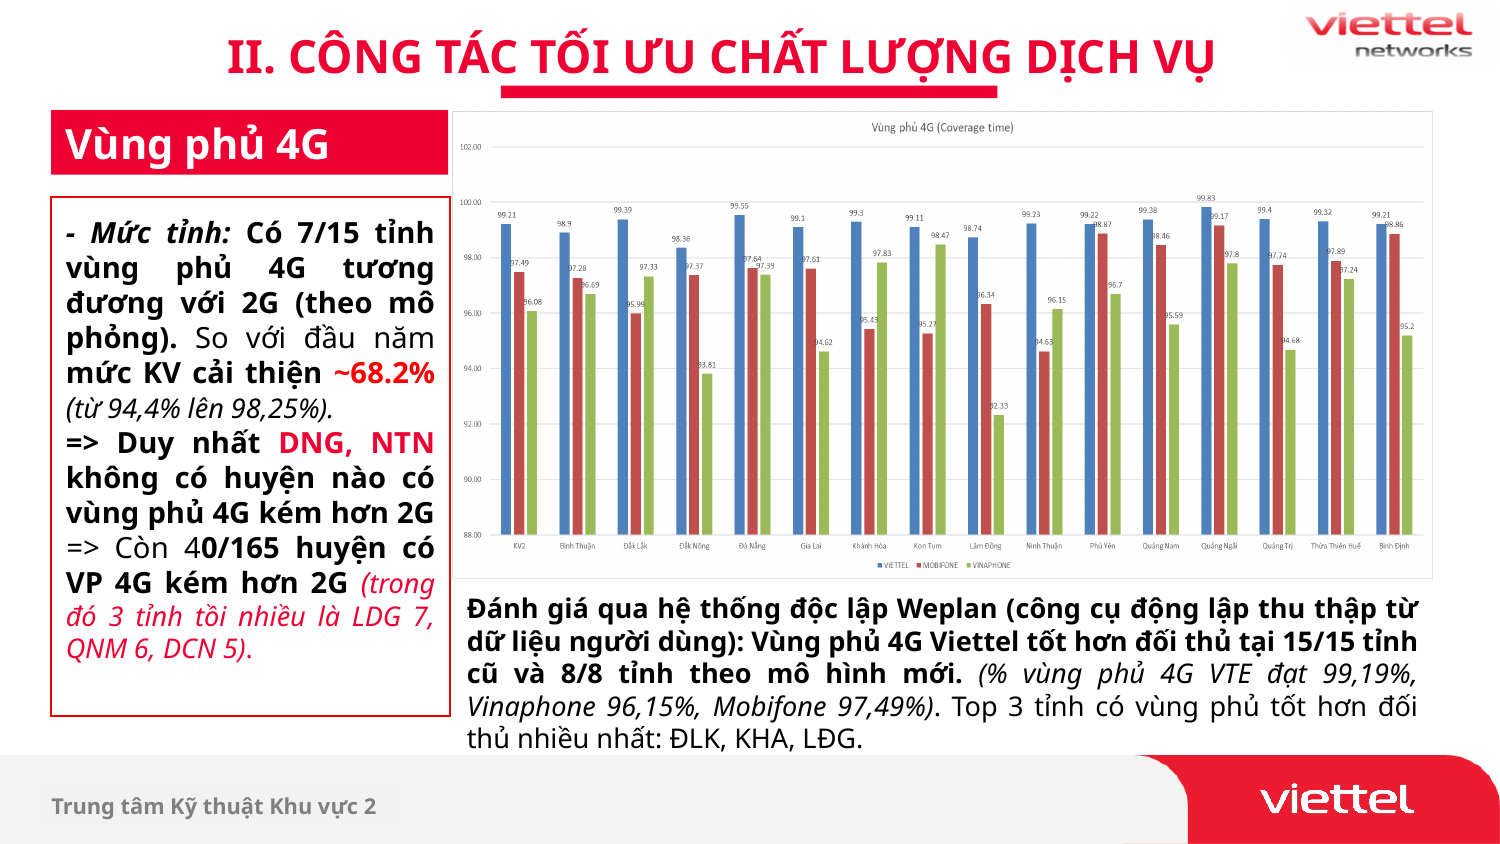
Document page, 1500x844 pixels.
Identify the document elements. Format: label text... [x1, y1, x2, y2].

picture [0, 755, 1500, 844]
text_box [67, 72, 1462, 116]
text_box Đánh giá qua hệ thống độc lập Weplan (công cụ động lập thu thập từ dữ liệu người dùng): Vùng phủ 4G Viettel tốt hơn đối thủ tại 15/15 tỉnh cũ và 8/8 tỉnh theo mô hình mới. (% vùng phủ 4G VTE đạt 99,19%, Vinaphone 96,15%, Mobifone 97,49%). Top 3 tỉnh có vùng phủ tốt hơn đối thủ nhiều nhất: ĐLK, KHA, LĐG. [452, 584, 1433, 762]
picture [452, 111, 1433, 579]
picture [1284, 0, 1500, 72]
text_box II. CÔNG TÁC TỐI ƯU CHẤT LƯỢNG DỊCH VỤ [0, 20, 1446, 91]
text_box Vùng phủ 4G [51, 110, 449, 175]
text_box [50, 196, 451, 717]
text_box Trung tâm Kỹ thuật Khu vực 2 [36, 785, 403, 826]
text_box - Mức tỉnh: Có 7/15 tỉnh vùng phủ 4G tương đương với 2G (theo mô phỏng). So với đầu năm mức KV cải thiện ~68.2% (từ 94,4% lên 98,25%). => Duy nhất DNG, NTN không có huyện nào có vùng phủ 4G kém hơn 2G => Còn 40/165 huyện có VP 4G kém hơn 2G (trong đó 3 tỉnh tồi nhiều là LDG 7, QNM 6, DCN 5). [51, 207, 450, 672]
